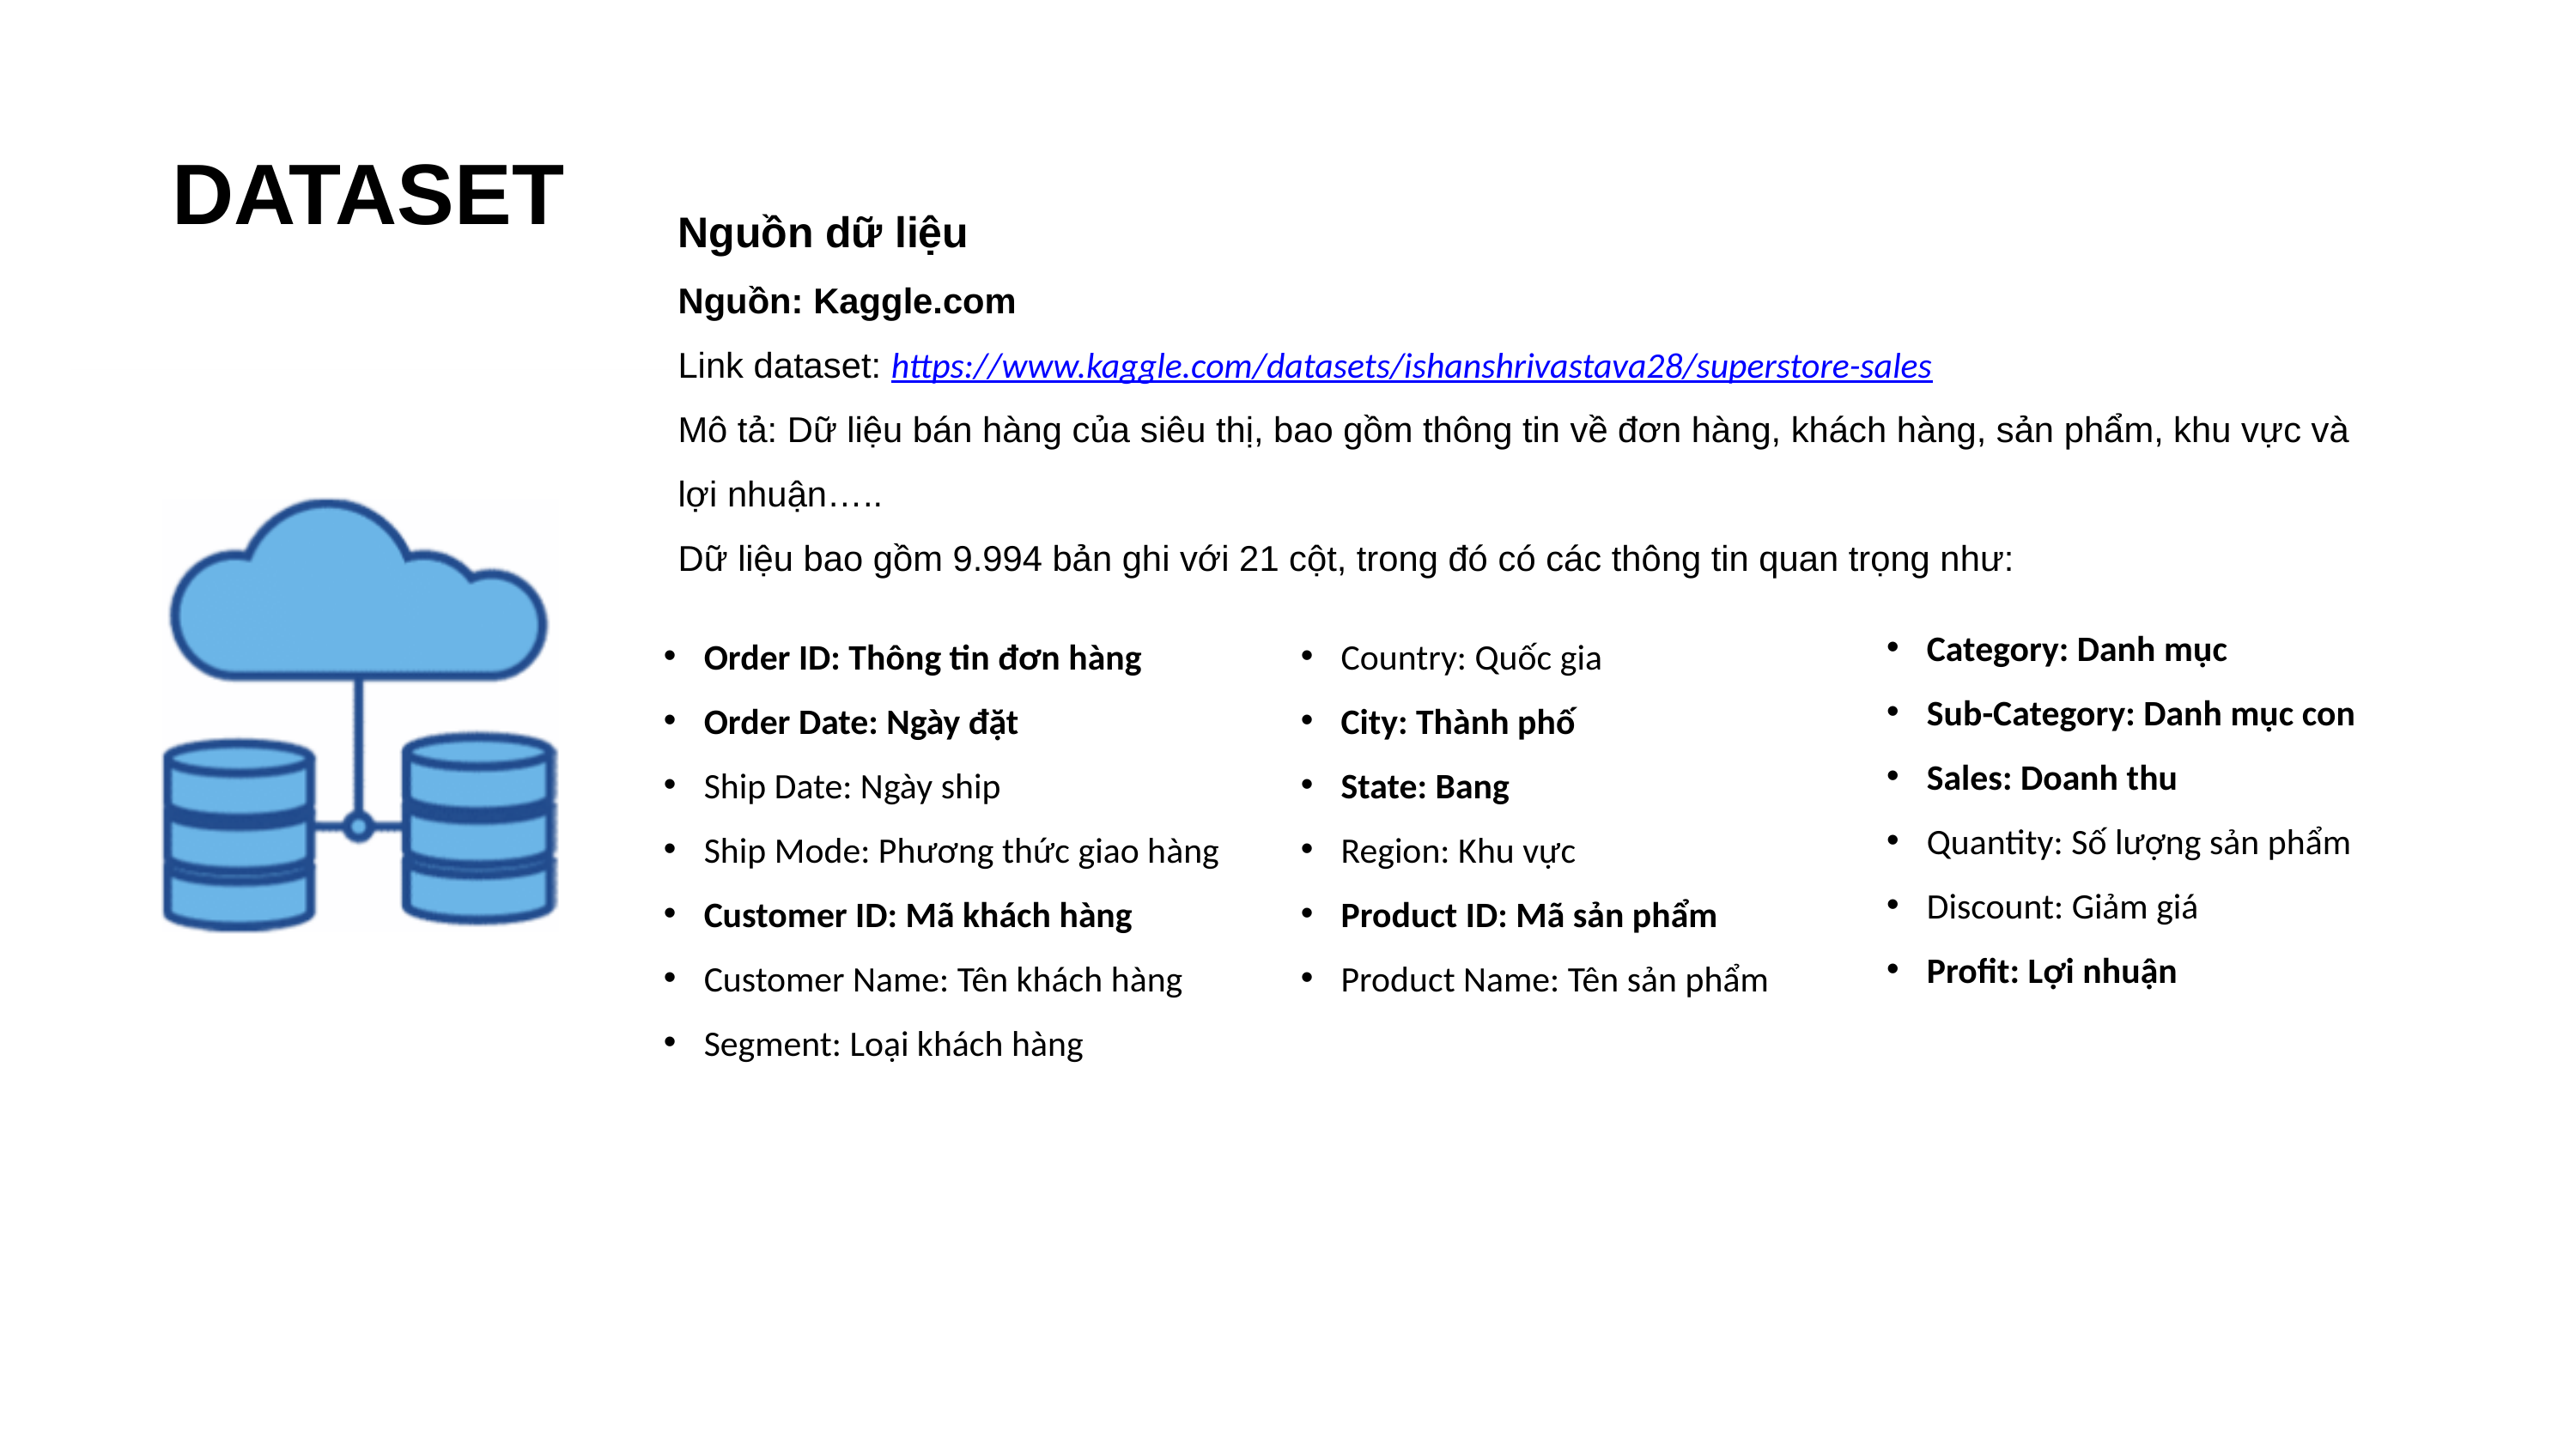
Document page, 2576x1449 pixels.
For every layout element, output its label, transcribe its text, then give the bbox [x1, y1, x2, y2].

text_box DATASET [172, 121, 1315, 242]
text_box Country: Quốc gia City: Thành phố State: Bang Region: Khu vực Product ID: Mã sản phẩm Product Name: Tên sản phẩm [1288, 606, 2181, 1005]
text_box Nguồn dữ liệu Nguồn: Kaggle.com Link dataset: https://www.kaggle.com/datasets/ishanshrivastava28/superstore-sales Mô tả: Dữ liệu bán hàng của siêu thị, bao gồm thông tin về đơn hàng, khách hàng, sản phẩm, khu vực và lợi nhuận….. Dữ liệu bao gồm 9.994 bản ghi với 21 cột, trong đó có các thông tin quan trọng như: [665, 173, 2372, 606]
text_box Category: Danh mục Sub-Category: Danh mục con Sales: Doanh thu Quantity: Số lượng sản phẩm Discount: Giảm giá Profit: Lợi nhuận [1874, 597, 2576, 997]
text_box Order ID: Thông tin đơn hàng Order Date: Ngày đặt Ship Date: Ngày ship Ship Mode: Phương thức giao hàng Customer ID: Mã khách hàng Customer Name: Tên khách hàng Segment: Loại khách hàng [651, 606, 1993, 1125]
picture [70, 368, 671, 1009]
